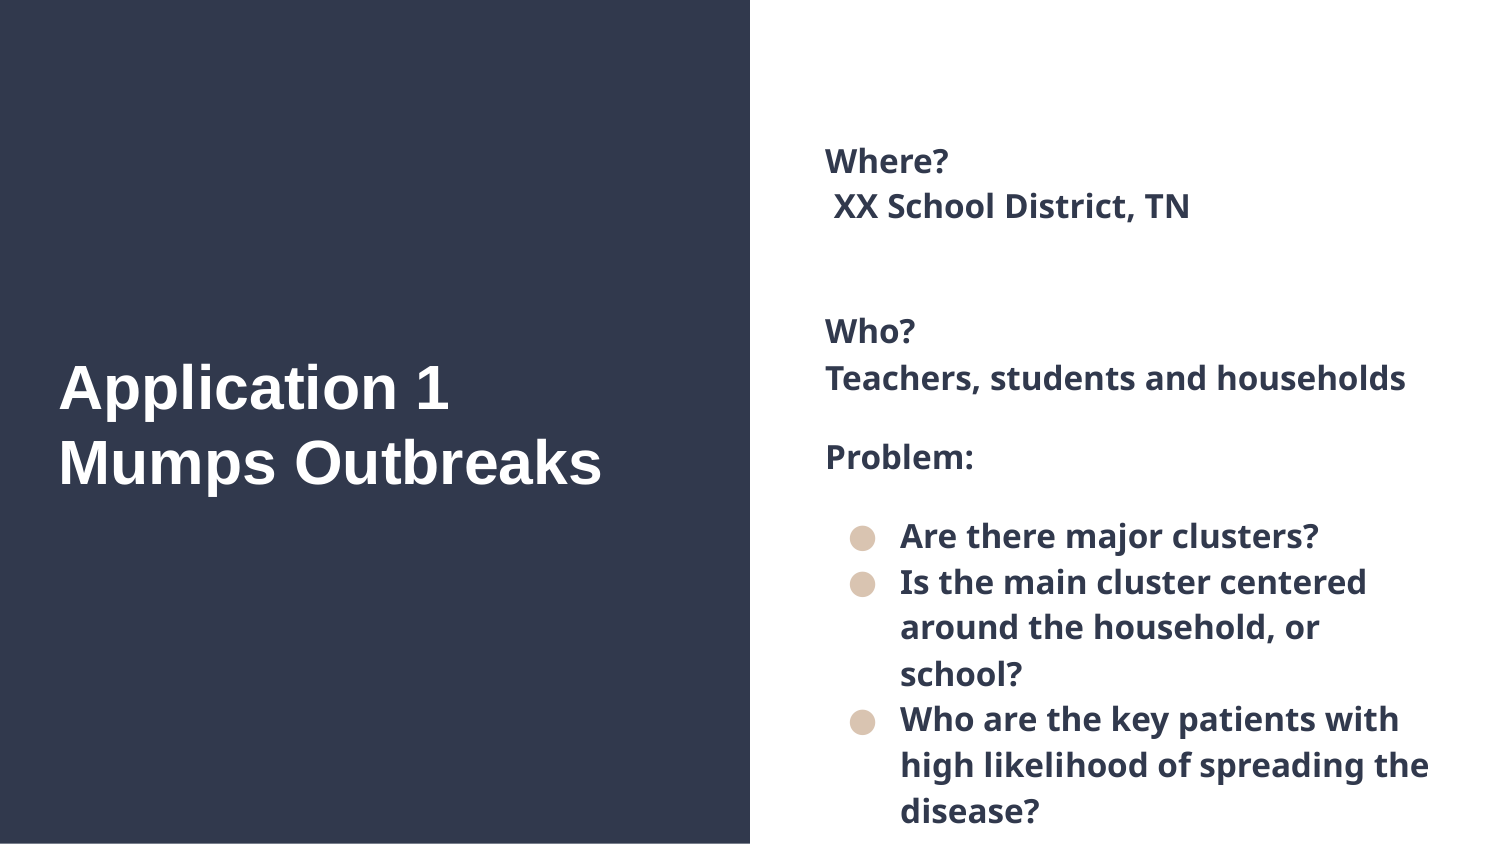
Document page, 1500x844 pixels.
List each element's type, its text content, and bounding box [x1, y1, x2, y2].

title Application 1 Mumps Outbreaks [43, 298, 708, 546]
list Where? XX School District, TN Who? Teachers, students and households Problem: Are there major clusters? Is the main cluster centered around the household, or school? Who are the key patients with high likelihood of spreading the disease? [810, 118, 1455, 725]
